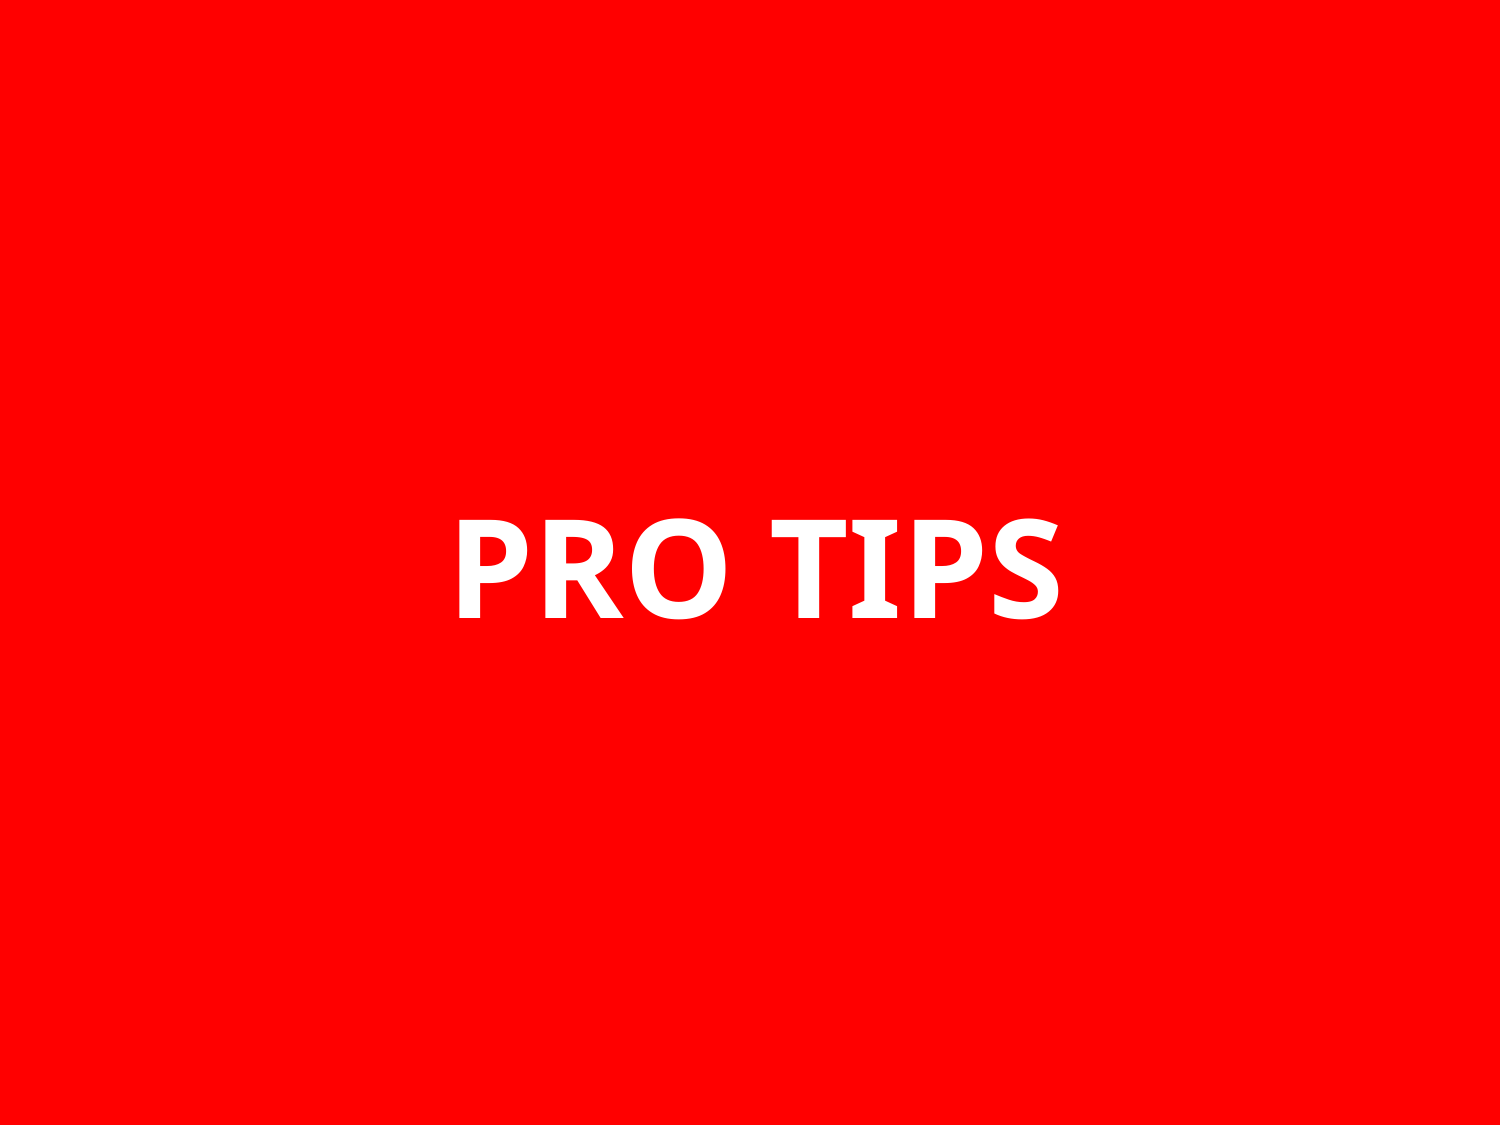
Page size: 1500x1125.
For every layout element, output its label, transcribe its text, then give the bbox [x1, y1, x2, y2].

text_box PRO TIPS [118, 451, 1394, 675]
